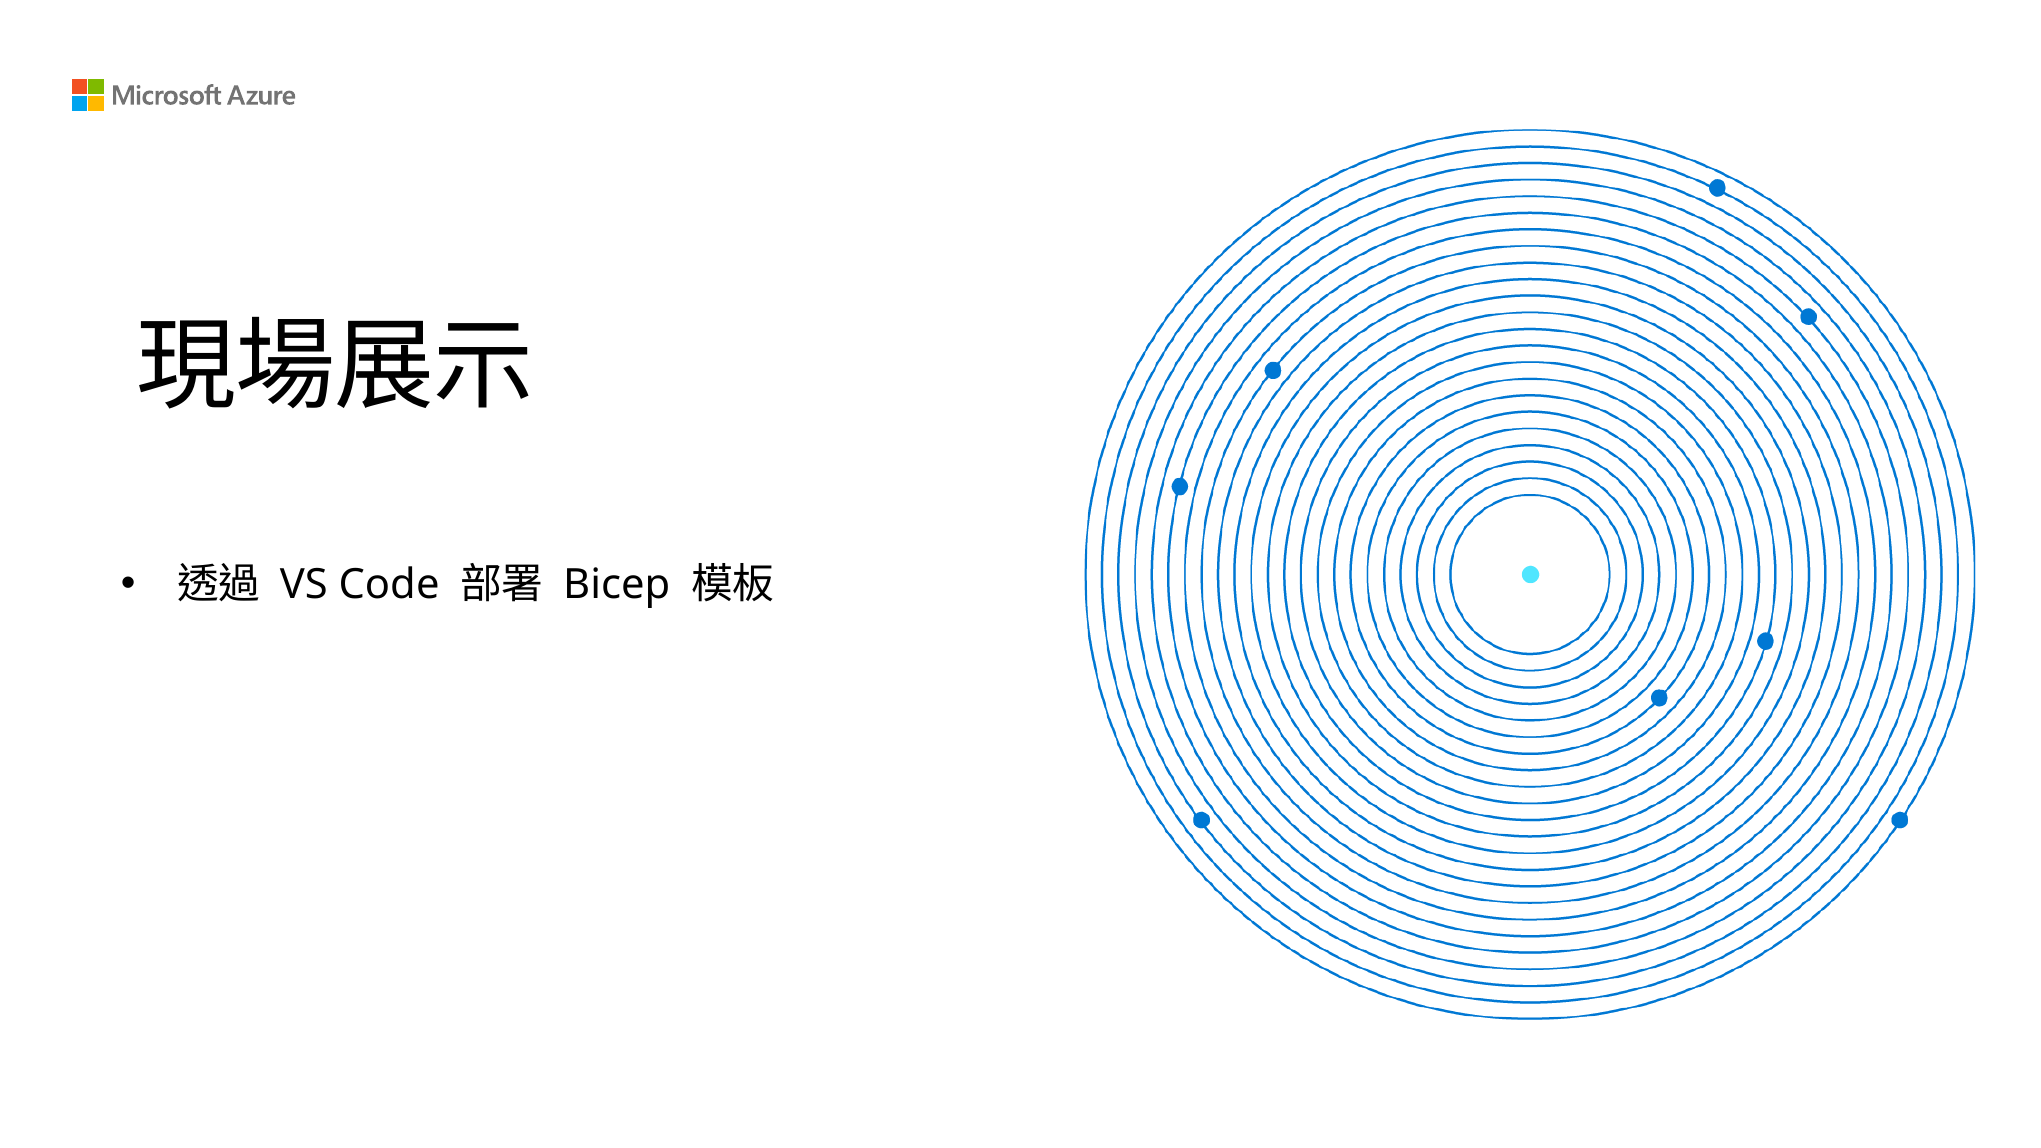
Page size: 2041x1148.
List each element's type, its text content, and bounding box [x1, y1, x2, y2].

text_box 透過 VS Code 部署 Bicep 模板 [90, 508, 805, 632]
picture [1078, 53, 1985, 1094]
title 現場展示 [136, 280, 553, 453]
